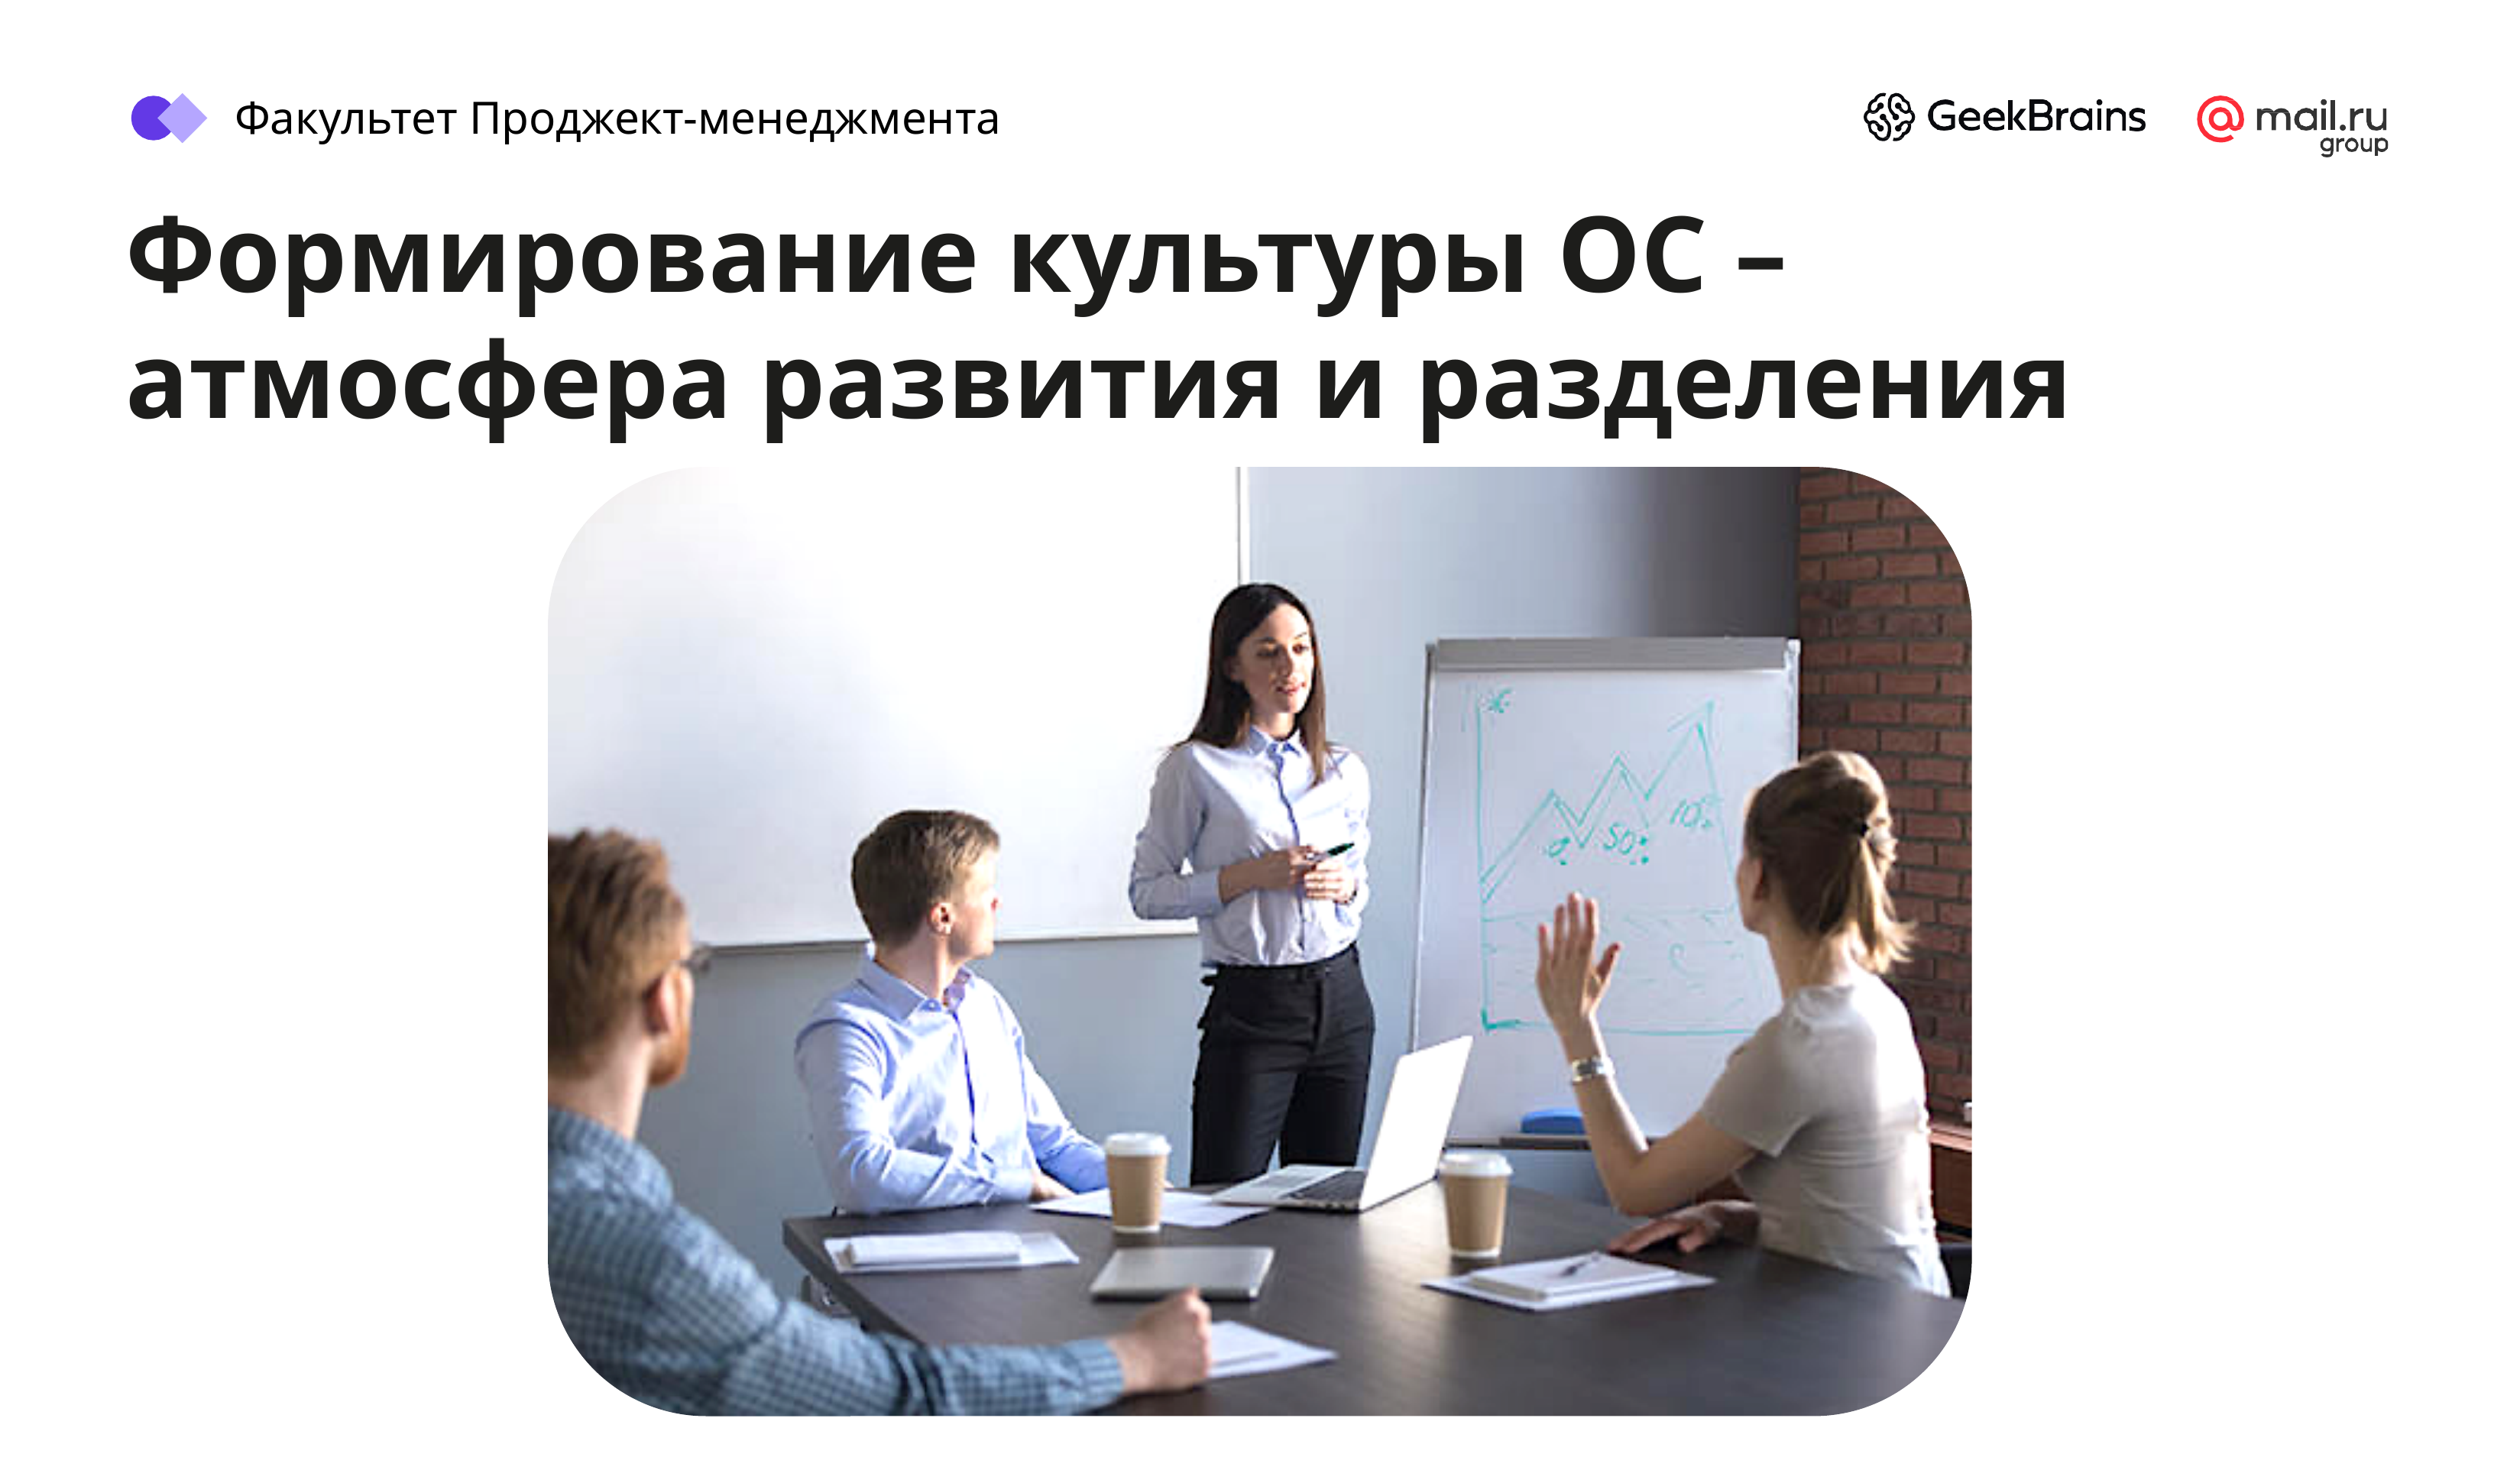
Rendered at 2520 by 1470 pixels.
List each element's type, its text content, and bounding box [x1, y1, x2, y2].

text_box [131, 96, 171, 141]
picture [547, 466, 1972, 1417]
text_box [157, 92, 208, 144]
title Формирование культуры ОС – атмосфера развития и разделения [124, 175, 2387, 322]
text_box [1863, 92, 2389, 157]
text_box Факультет Проджект-менеджмента [223, 78, 1807, 151]
